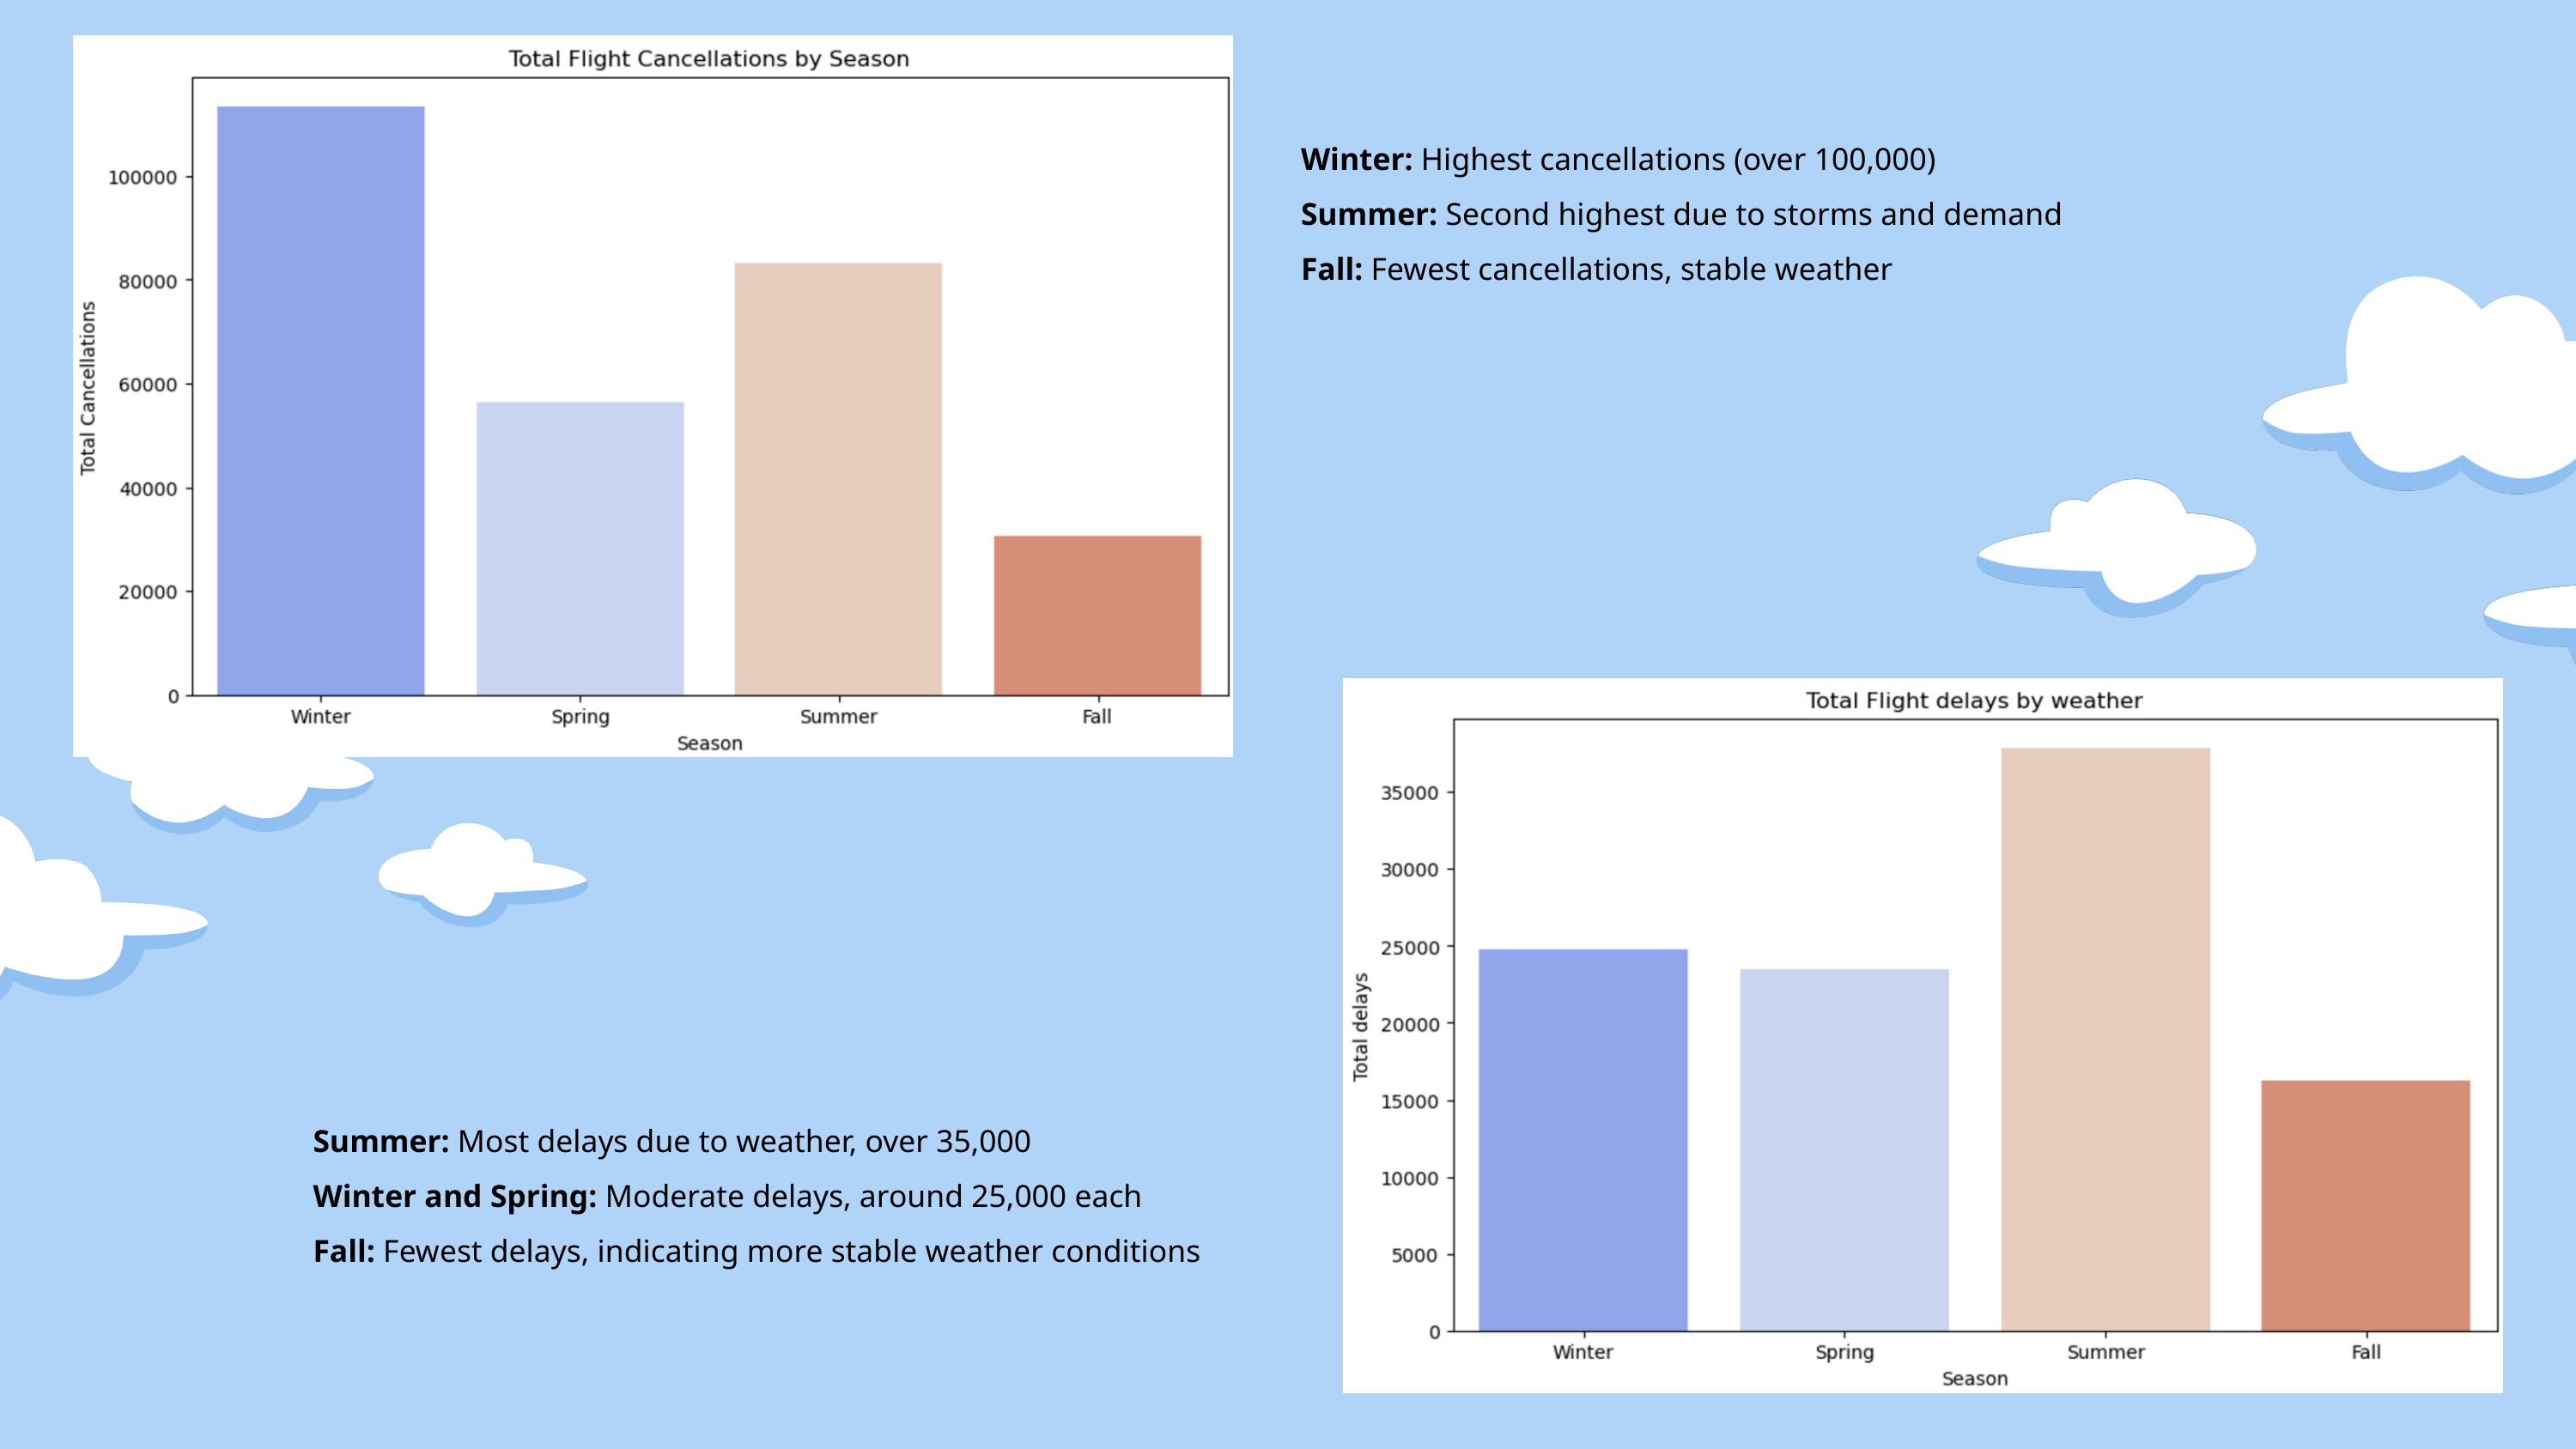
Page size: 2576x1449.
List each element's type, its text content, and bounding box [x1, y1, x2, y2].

picture [1343, 259, 2576, 1393]
list Winter: Highest cancellations (over 100,000) Summer: Second highest due to storms and demand Fall: Fewest cancellations, stable weather [1288, 115, 2447, 397]
picture [0, 35, 1233, 1014]
text_box Summer: Most delays due to weather, over 35,000 Winter and Spring: Moderate delays, around 25,000 each Fall: Fewest delays, indicating more stable weather conditions [300, 1097, 1218, 1275]
